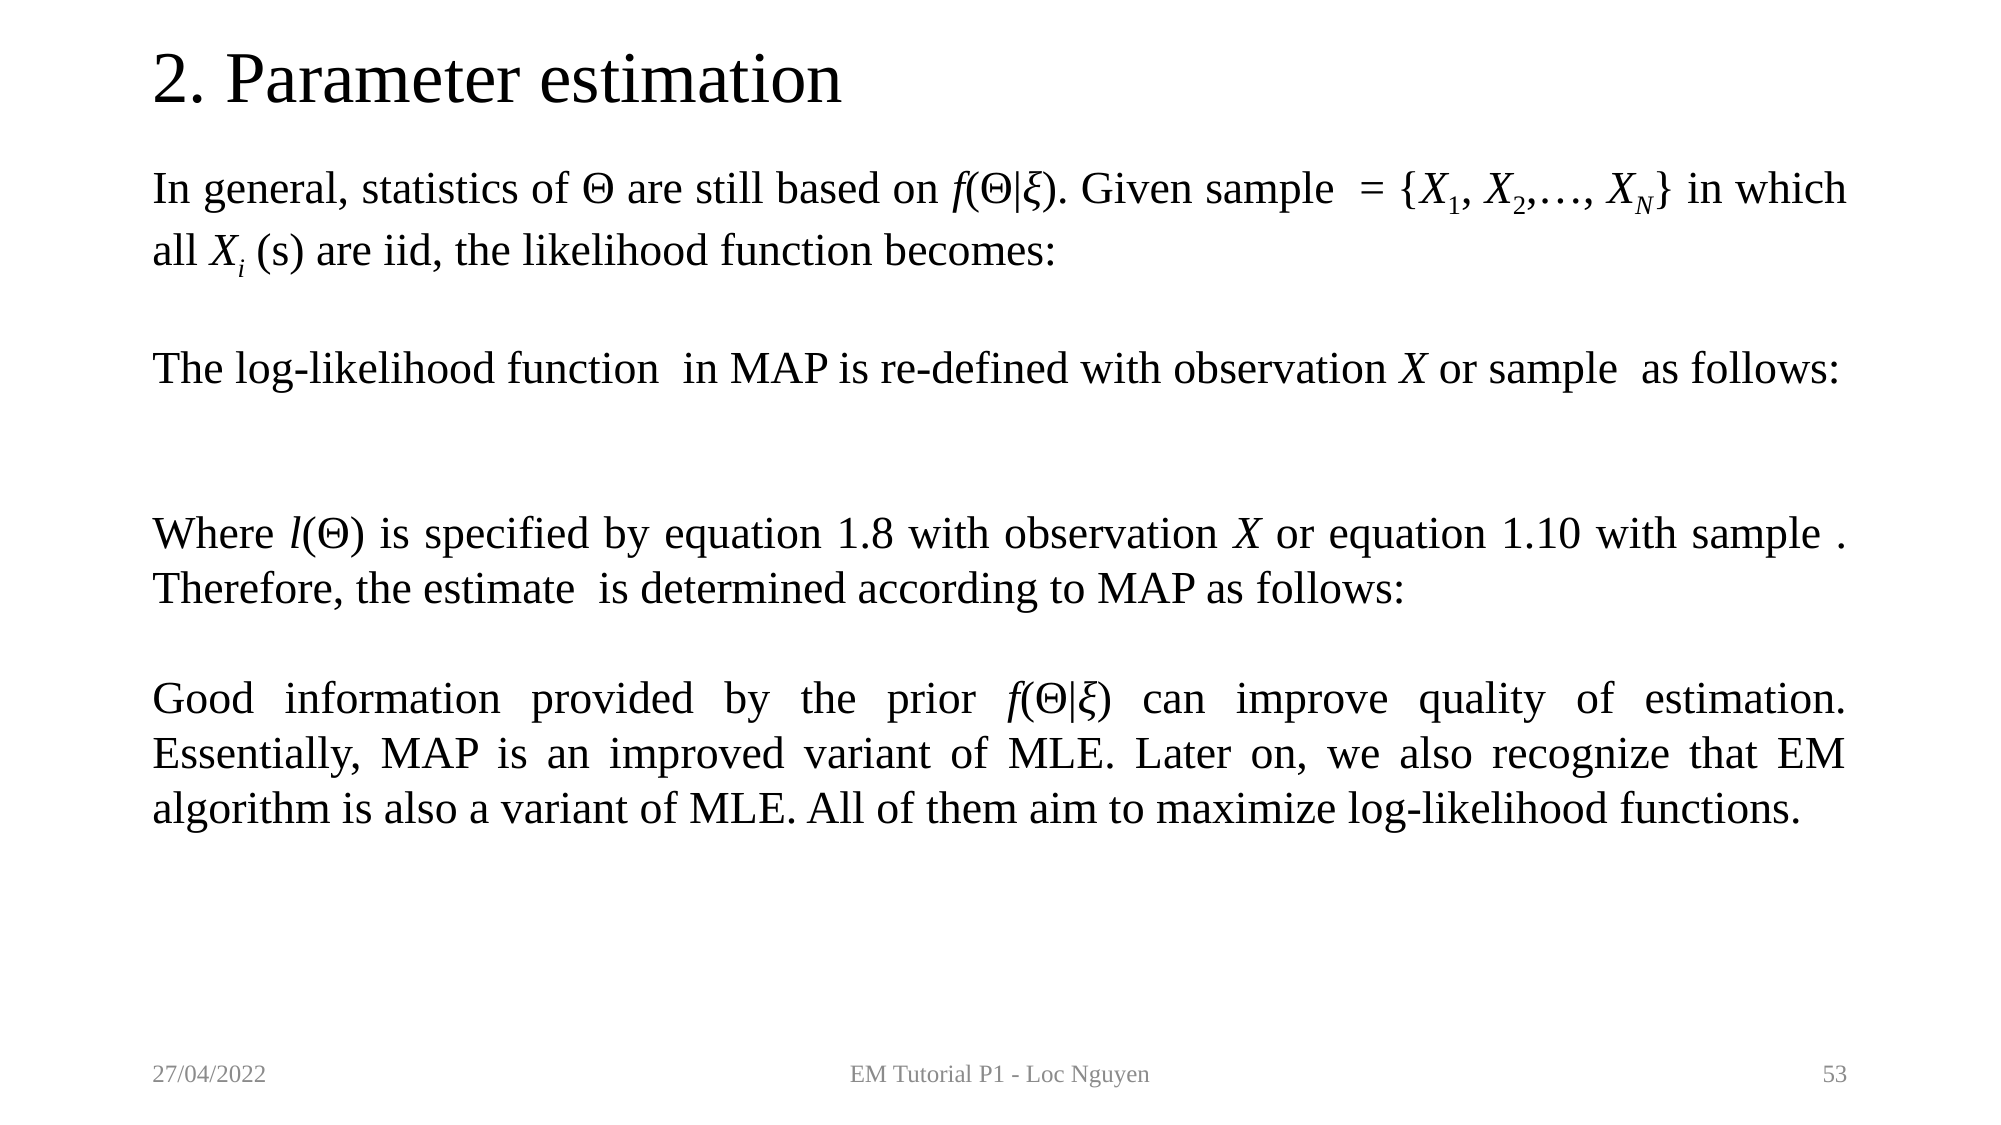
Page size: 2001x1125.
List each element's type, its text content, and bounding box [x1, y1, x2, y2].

footer EM Tutorial P1 - Loc Nguyen [662, 1042, 1338, 1103]
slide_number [137, 1042, 588, 1103]
title 2. Parameter estimation [137, 19, 1863, 128]
slide_number 53 [1412, 1042, 1863, 1103]
